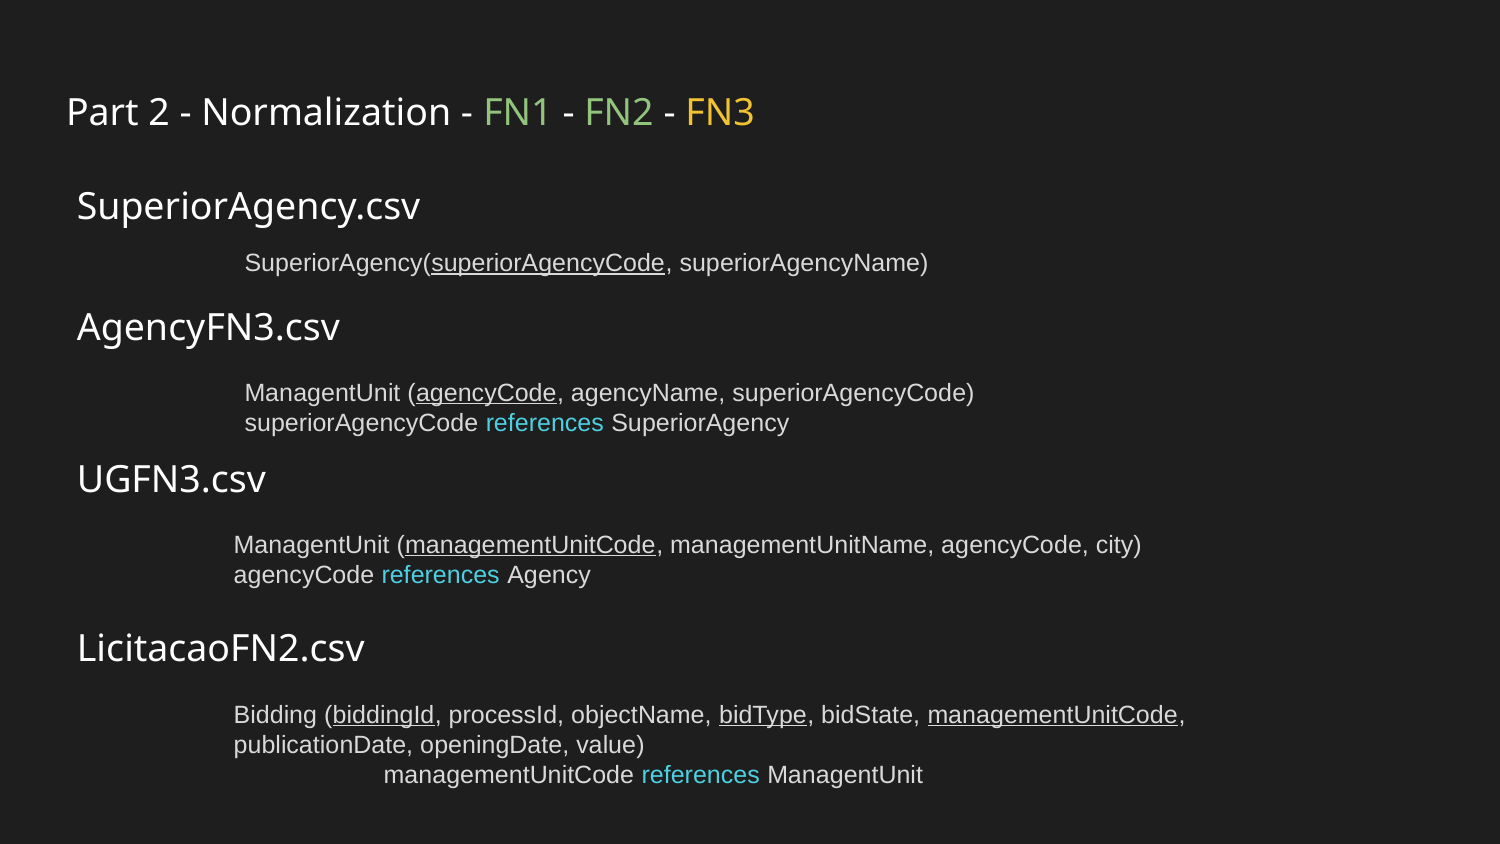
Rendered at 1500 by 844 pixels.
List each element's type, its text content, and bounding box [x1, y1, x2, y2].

title Bidding (biddingId, processId, objectName, bidType, bidState, managementUnitCode, publicationDate, openingDate, value) managementUnitCode references ManagentUnit [218, 677, 1282, 812]
title LicitacaoFN2.csv [61, 609, 1460, 677]
title ManagentUnit (managementUnitCode, managementUnitName, agencyCode, city) agencyCode references Agency [218, 508, 1282, 610]
title Part 2 - Normalization - FN1 - FN2 - FN3 [51, 72, 1449, 167]
title AgencyFN3.csv [61, 287, 1460, 356]
title UGFN3.csv [61, 440, 1460, 508]
title SuperiorAgency.csv [61, 166, 1460, 235]
title ManagentUnit (agencyCode, agencyName, superiorAgencyCode) superiorAgencyCode references SuperiorAgency [229, 356, 1293, 457]
title SuperiorAgency(superiorAgencyCode, superiorAgencyName) [229, 249, 1293, 305]
